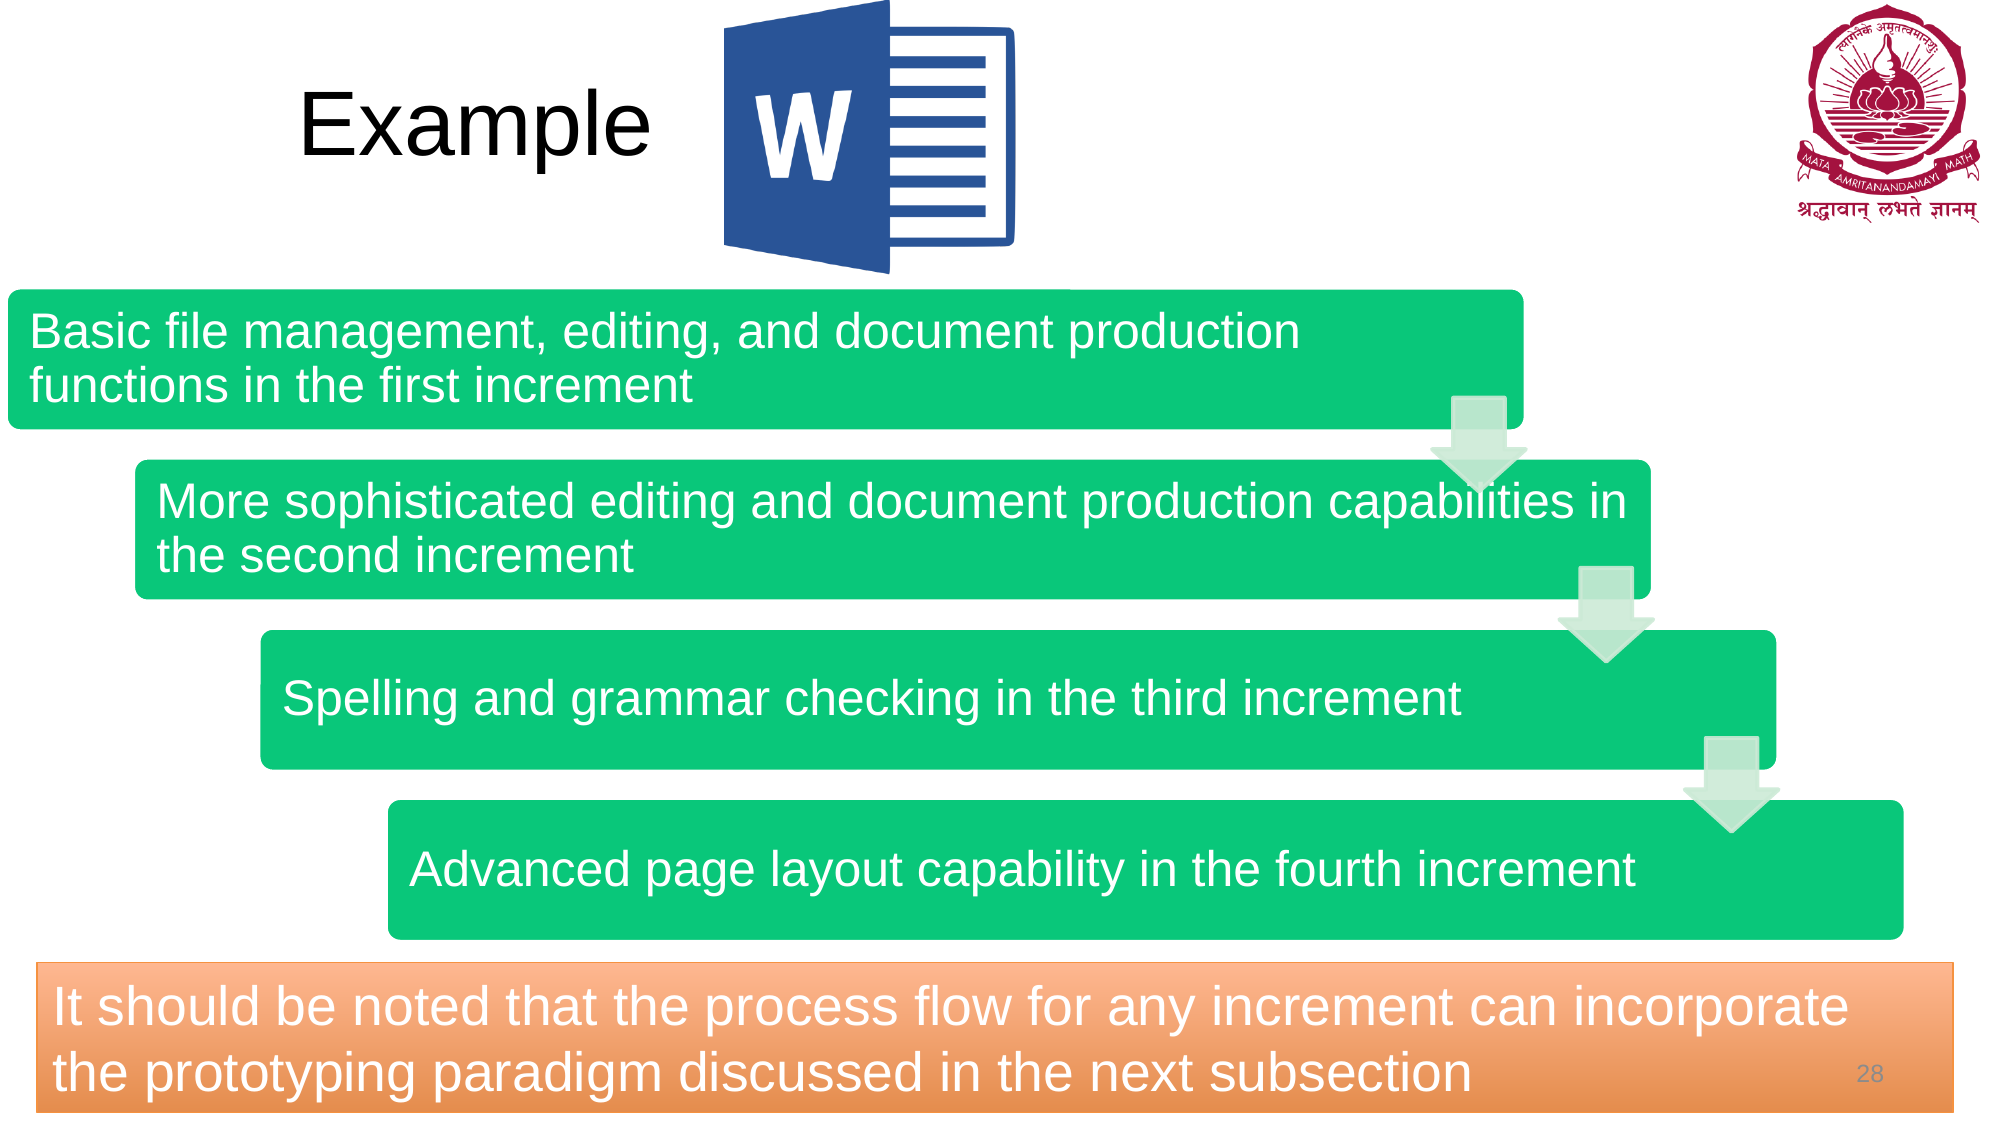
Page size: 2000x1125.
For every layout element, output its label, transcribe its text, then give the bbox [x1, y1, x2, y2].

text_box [5, 287, 1906, 943]
picture [724, 0, 1016, 276]
picture [1776, 1, 2000, 225]
list It should be noted that the process flow for any increment can incorporate the prototyping paradigm discussed in the next subsection [36, 962, 1954, 1113]
title Example [51, 24, 724, 213]
slide_number 28 [1432, 1042, 1900, 1103]
